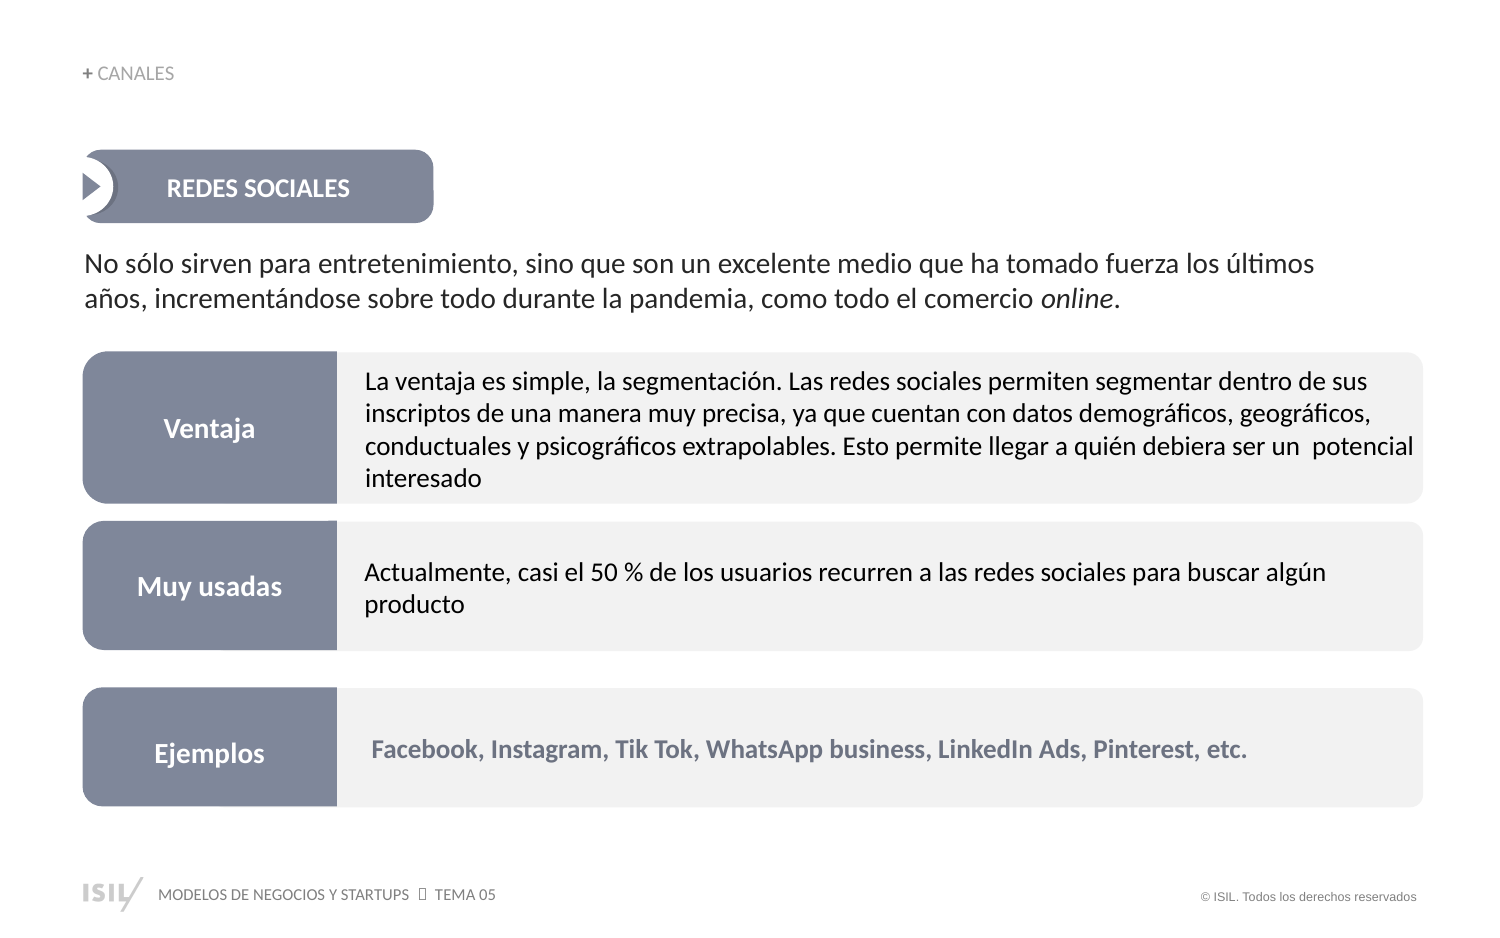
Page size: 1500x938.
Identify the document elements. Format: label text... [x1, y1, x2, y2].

text_box [80, 349, 339, 506]
text_box Ventaja [82, 409, 337, 445]
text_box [50, 156, 119, 217]
text_box La ventaja es simple, la segmentación. Las redes sociales permiten segmentar dentro de sus inscriptos de una manera muy precisa, ya que cuentan con datos demográficos, geográficos, conductuales y psicográficos extrapolables. Esto permite llegar a quién debiera ser un potencial interesado [339, 350, 1426, 506]
text_box Facebook, Instagram, Tik Tok, WhatsApp business, LinkedIn Ads, Pinterest, etc. [220, 686, 1426, 810]
text_box Muy usadas [82, 567, 337, 603]
text_box REDES SOCIALES [85, 147, 436, 226]
text_box [80, 685, 339, 809]
text_box + CANALES [82, 61, 721, 85]
text_box Ejemplos [82, 734, 337, 770]
text_box [80, 518, 339, 653]
text_box No sólo sirven para entretenimiento, sino que son un excelente medio que ha tomado fuerza los últimos años, incrementándose sobre todo durante la pandemia, como todo el comercio online. [82, 244, 1368, 315]
text_box Actualmente, casi el 50 % de los usuarios recurren a las redes sociales para buscar algún producto [224, 519, 1426, 654]
